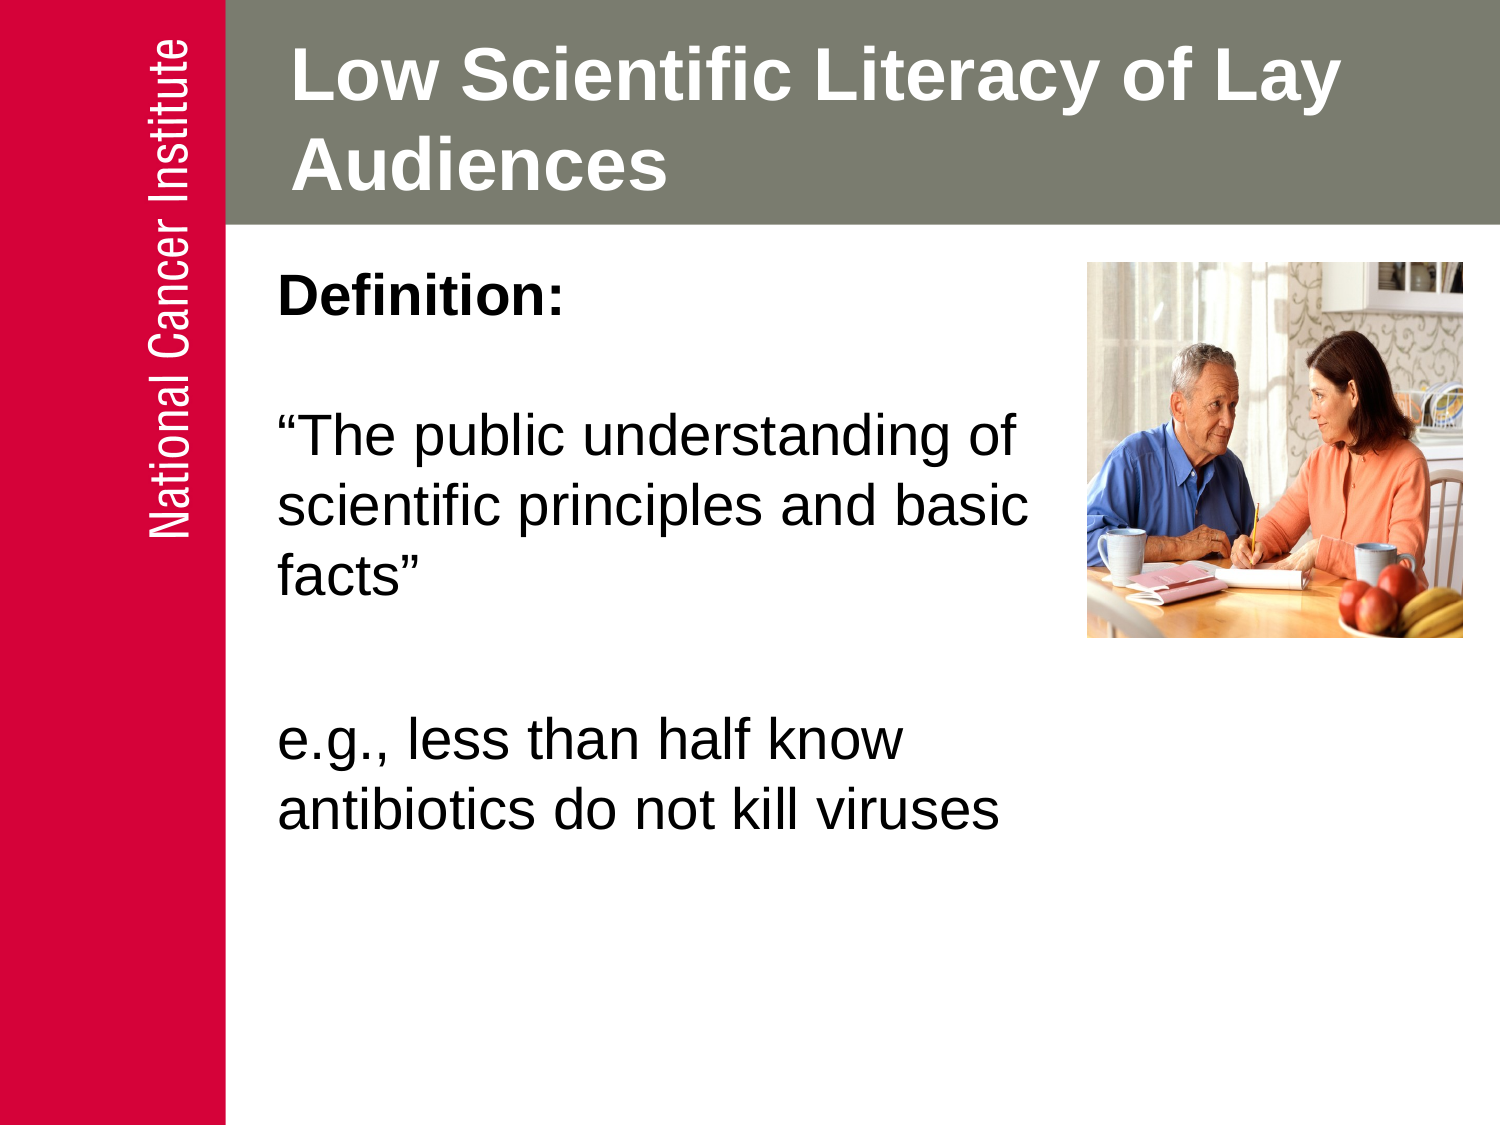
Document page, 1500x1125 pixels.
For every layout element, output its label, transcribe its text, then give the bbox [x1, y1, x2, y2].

picture [0, 0, 1500, 1125]
list Definition: “The public understanding of scientific principles and basic facts” e.g., less than half know antibiotics do not kill viruses [262, 249, 1101, 1006]
title Low Scientific Literacy of Lay Audiences [274, 74, 1426, 157]
